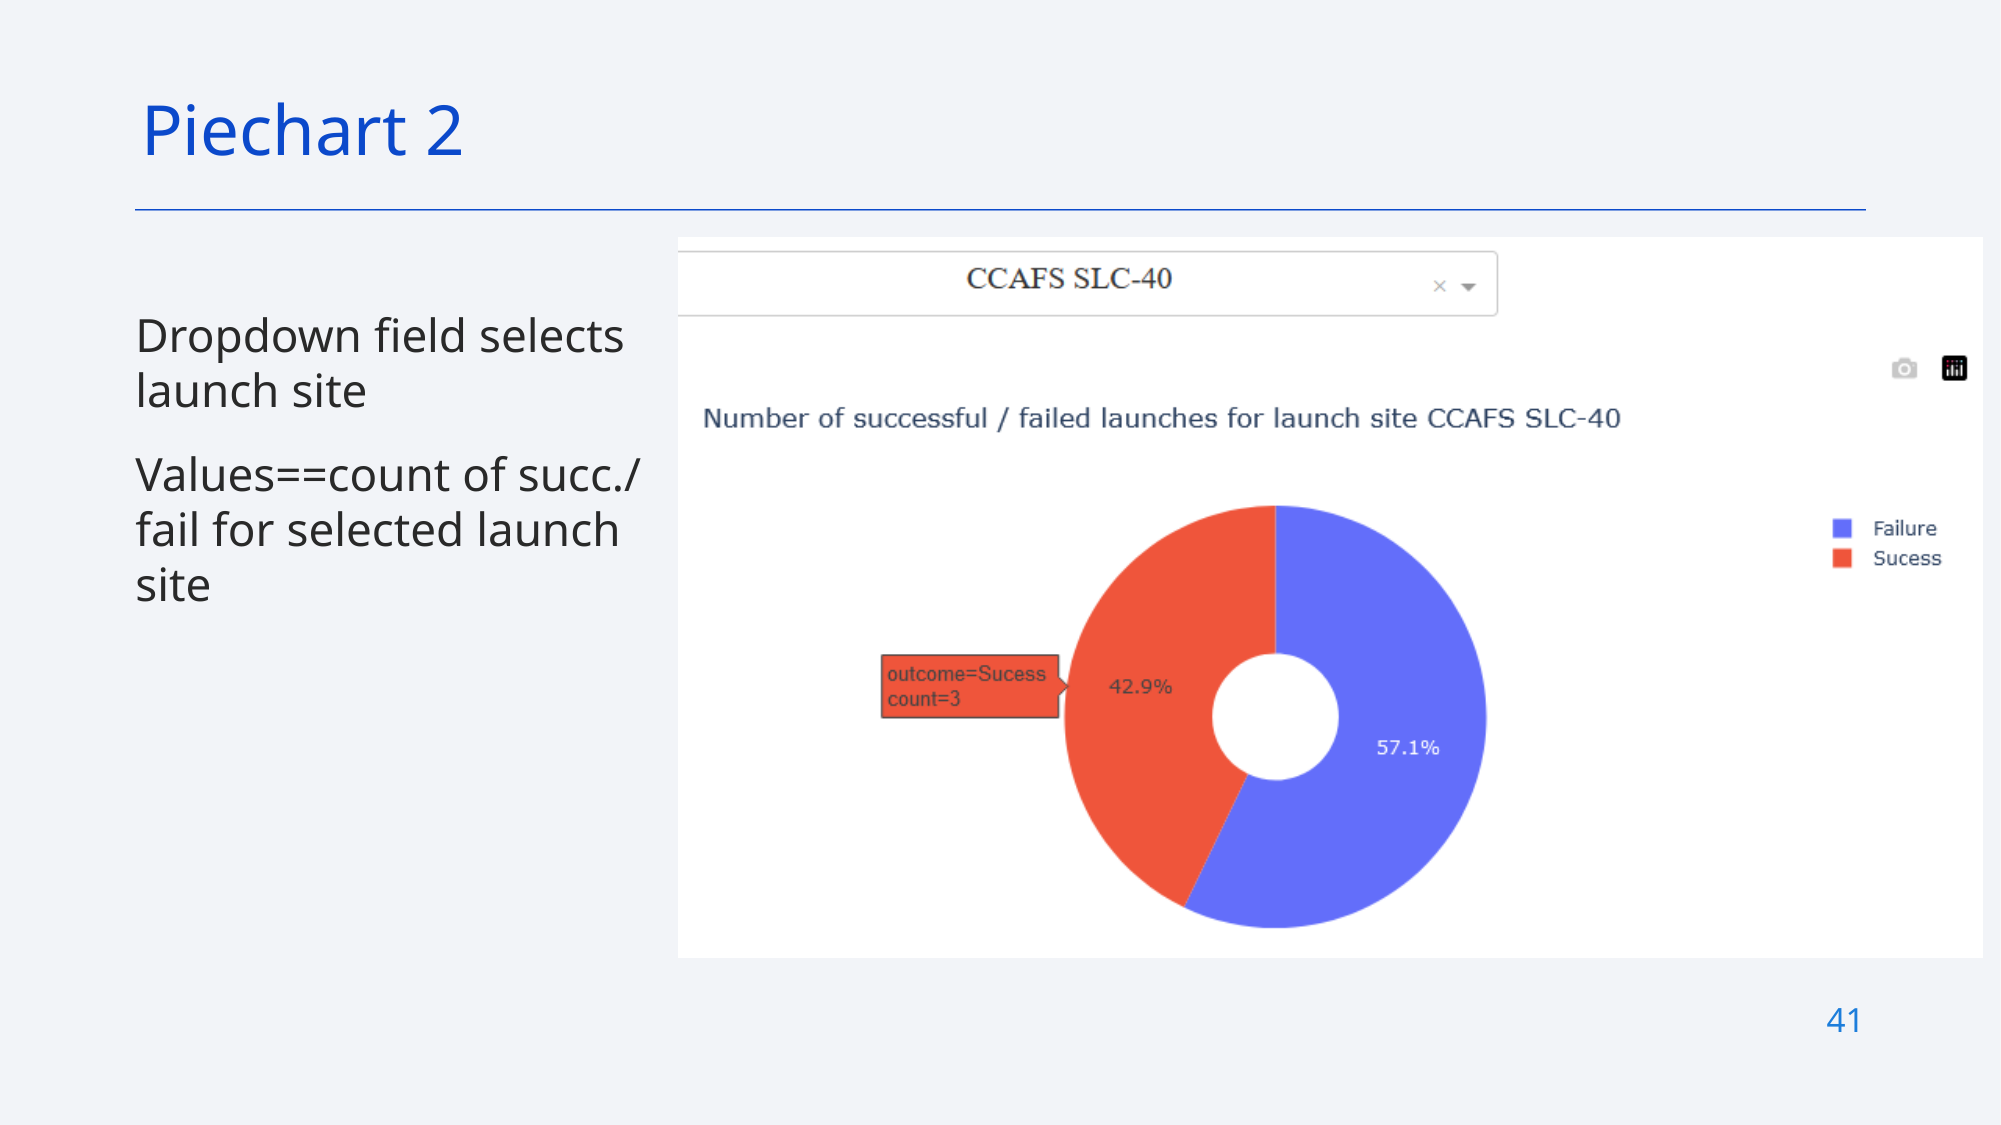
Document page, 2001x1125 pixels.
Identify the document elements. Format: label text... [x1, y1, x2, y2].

slide_number 41 [1429, 988, 1880, 1055]
picture [0, 0, 2001, 1125]
list Dropdown field selects launch site Values==count of succ./ fail for selected launch site [120, 299, 679, 1014]
text_box Piechart 2 [126, 88, 1852, 179]
